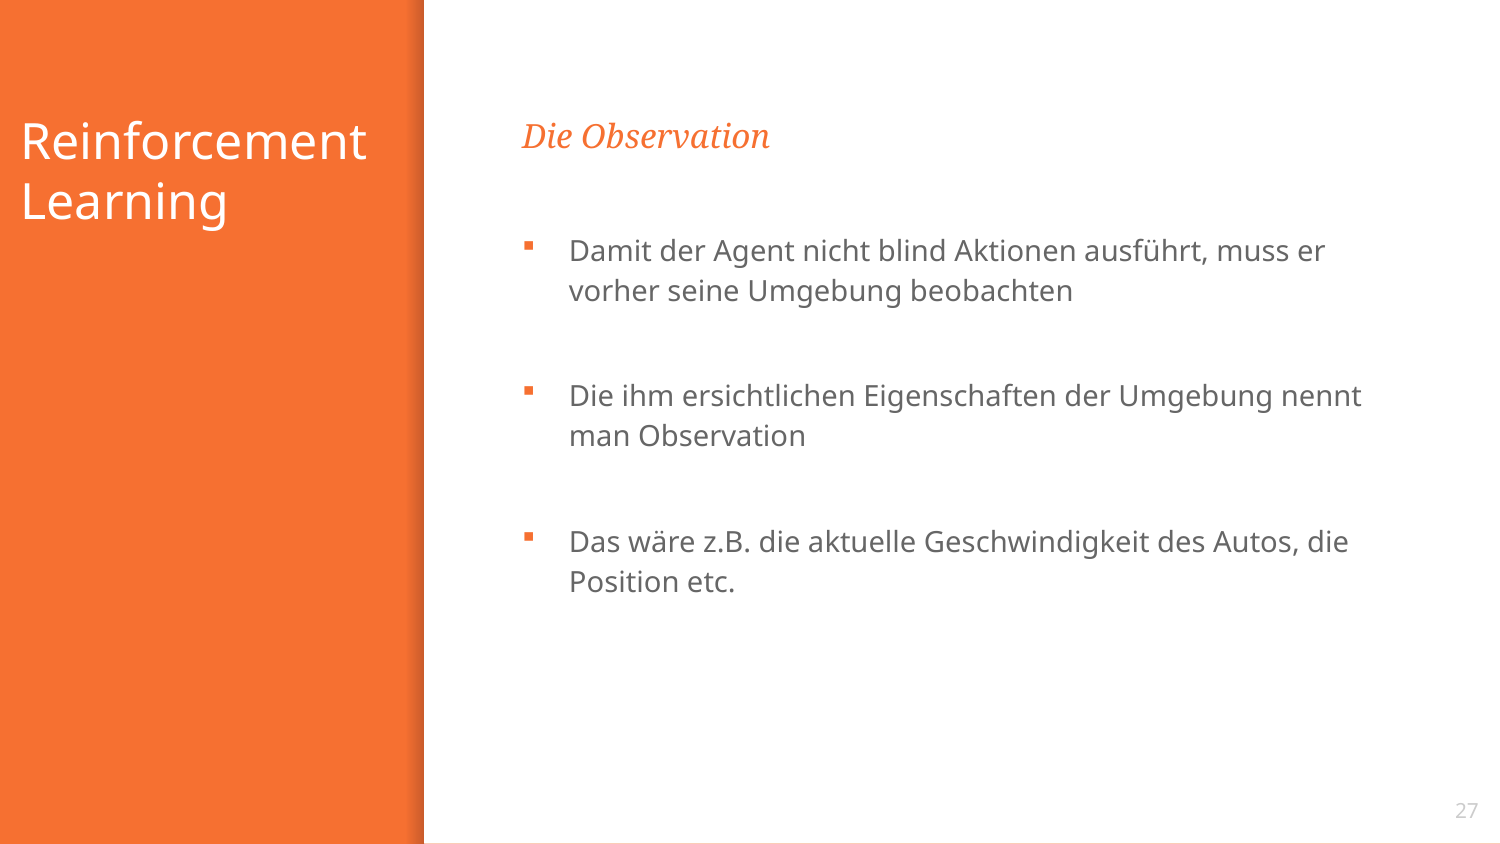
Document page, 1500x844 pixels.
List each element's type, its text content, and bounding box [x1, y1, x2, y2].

list Damit der Agent nicht blind Aktionen ausführt, muss er vorher seine Umgebung beobachten Die ihm ersichtlichen Eigenschaften der Umgebung nennt man Observation Das wäre z.B. die aktuelle Geschwindigkeit des Autos, die Position etc. [506, 211, 1425, 631]
slide_number 27 [1403, 779, 1494, 844]
title Reinforcement Learning [5, 94, 409, 748]
list Die Observation [506, 94, 1425, 211]
